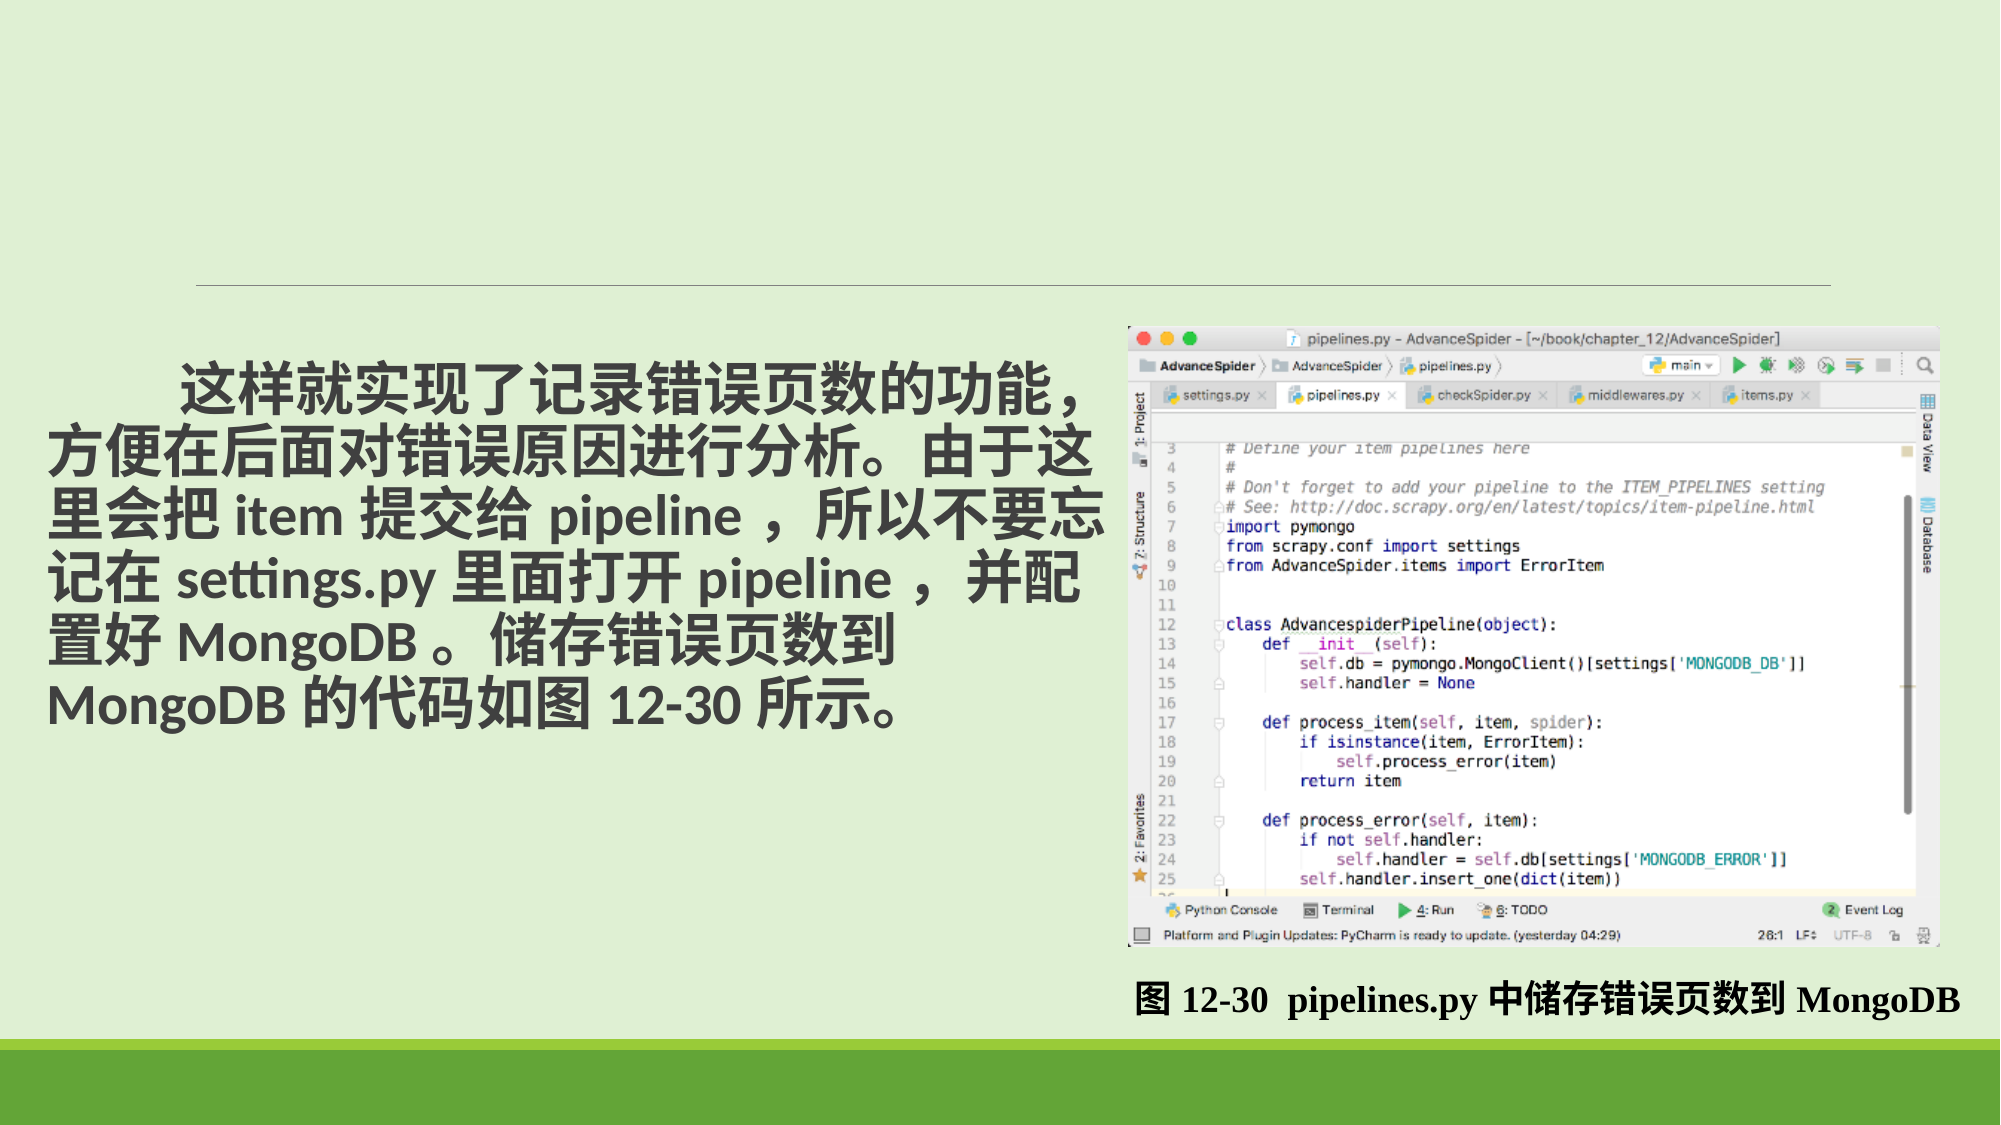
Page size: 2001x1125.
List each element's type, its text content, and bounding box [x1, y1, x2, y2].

picture [1127, 325, 1940, 948]
text_box 图12-30 pipelines.py中储存错误页数到MongoDB [1119, 968, 1986, 1028]
list 这样就实现了记录错误页数的功能，方便在后面对错误原因进行分析。由于这里会把item提交给pipeline，所以不要忘记在settings.py里面打开pipeline，并配置好MongoDB。储存错误页数到MongoDB的代码如图12-30所示。 [31, 352, 1111, 1013]
